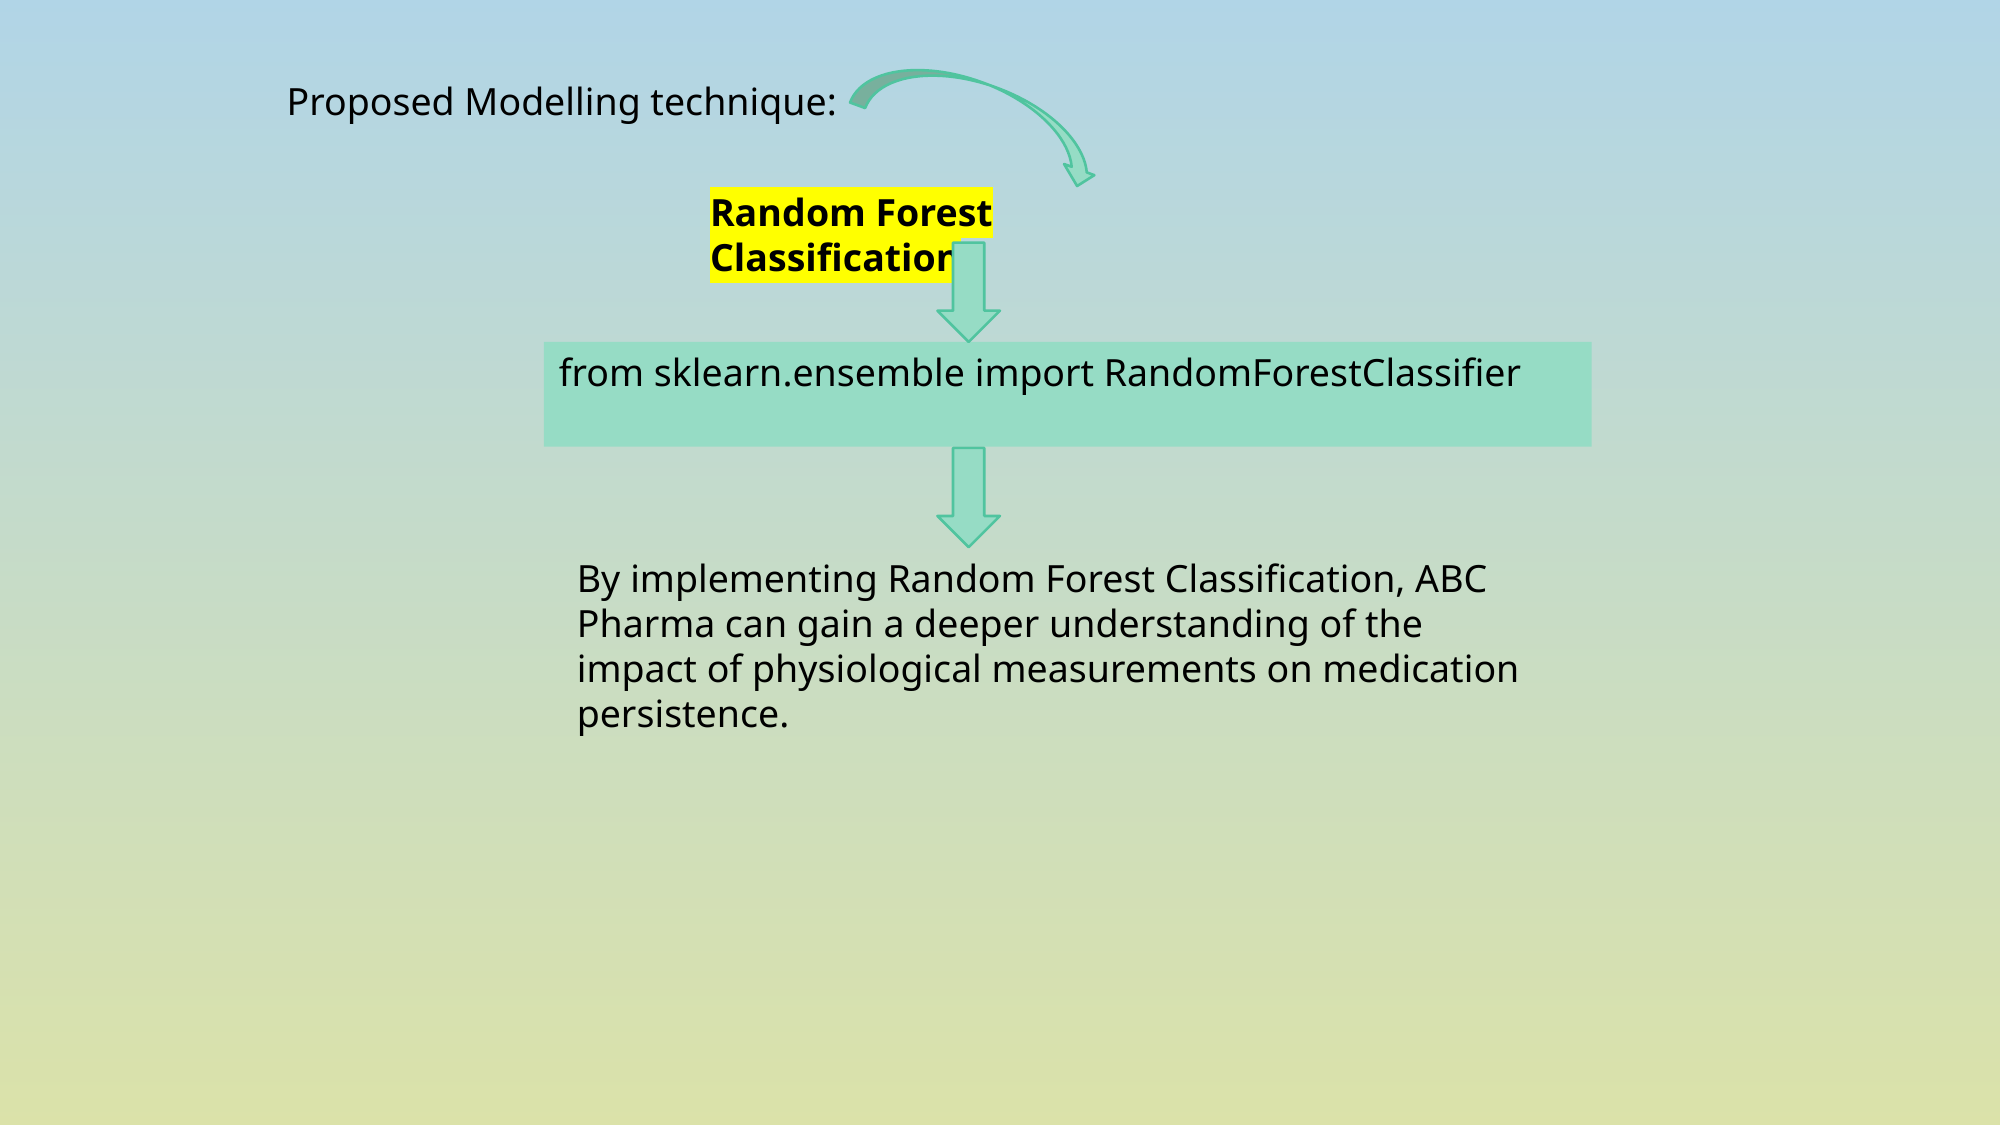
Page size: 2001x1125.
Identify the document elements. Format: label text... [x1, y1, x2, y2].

text_box [936, 241, 1002, 343]
text_box Proposed Modelling technique: [271, 70, 853, 131]
text_box [936, 446, 1002, 549]
text_box Random Forest Classification [695, 182, 1175, 287]
text_box [848, 68, 1096, 188]
text_box By implementing Random Forest Classification, ABC Pharma can gain a deeper understanding of the impact of physiological measurements on medication persistence. [562, 547, 1563, 742]
text_box from sklearn.ensemble import RandomForestClassifier [543, 341, 1592, 447]
